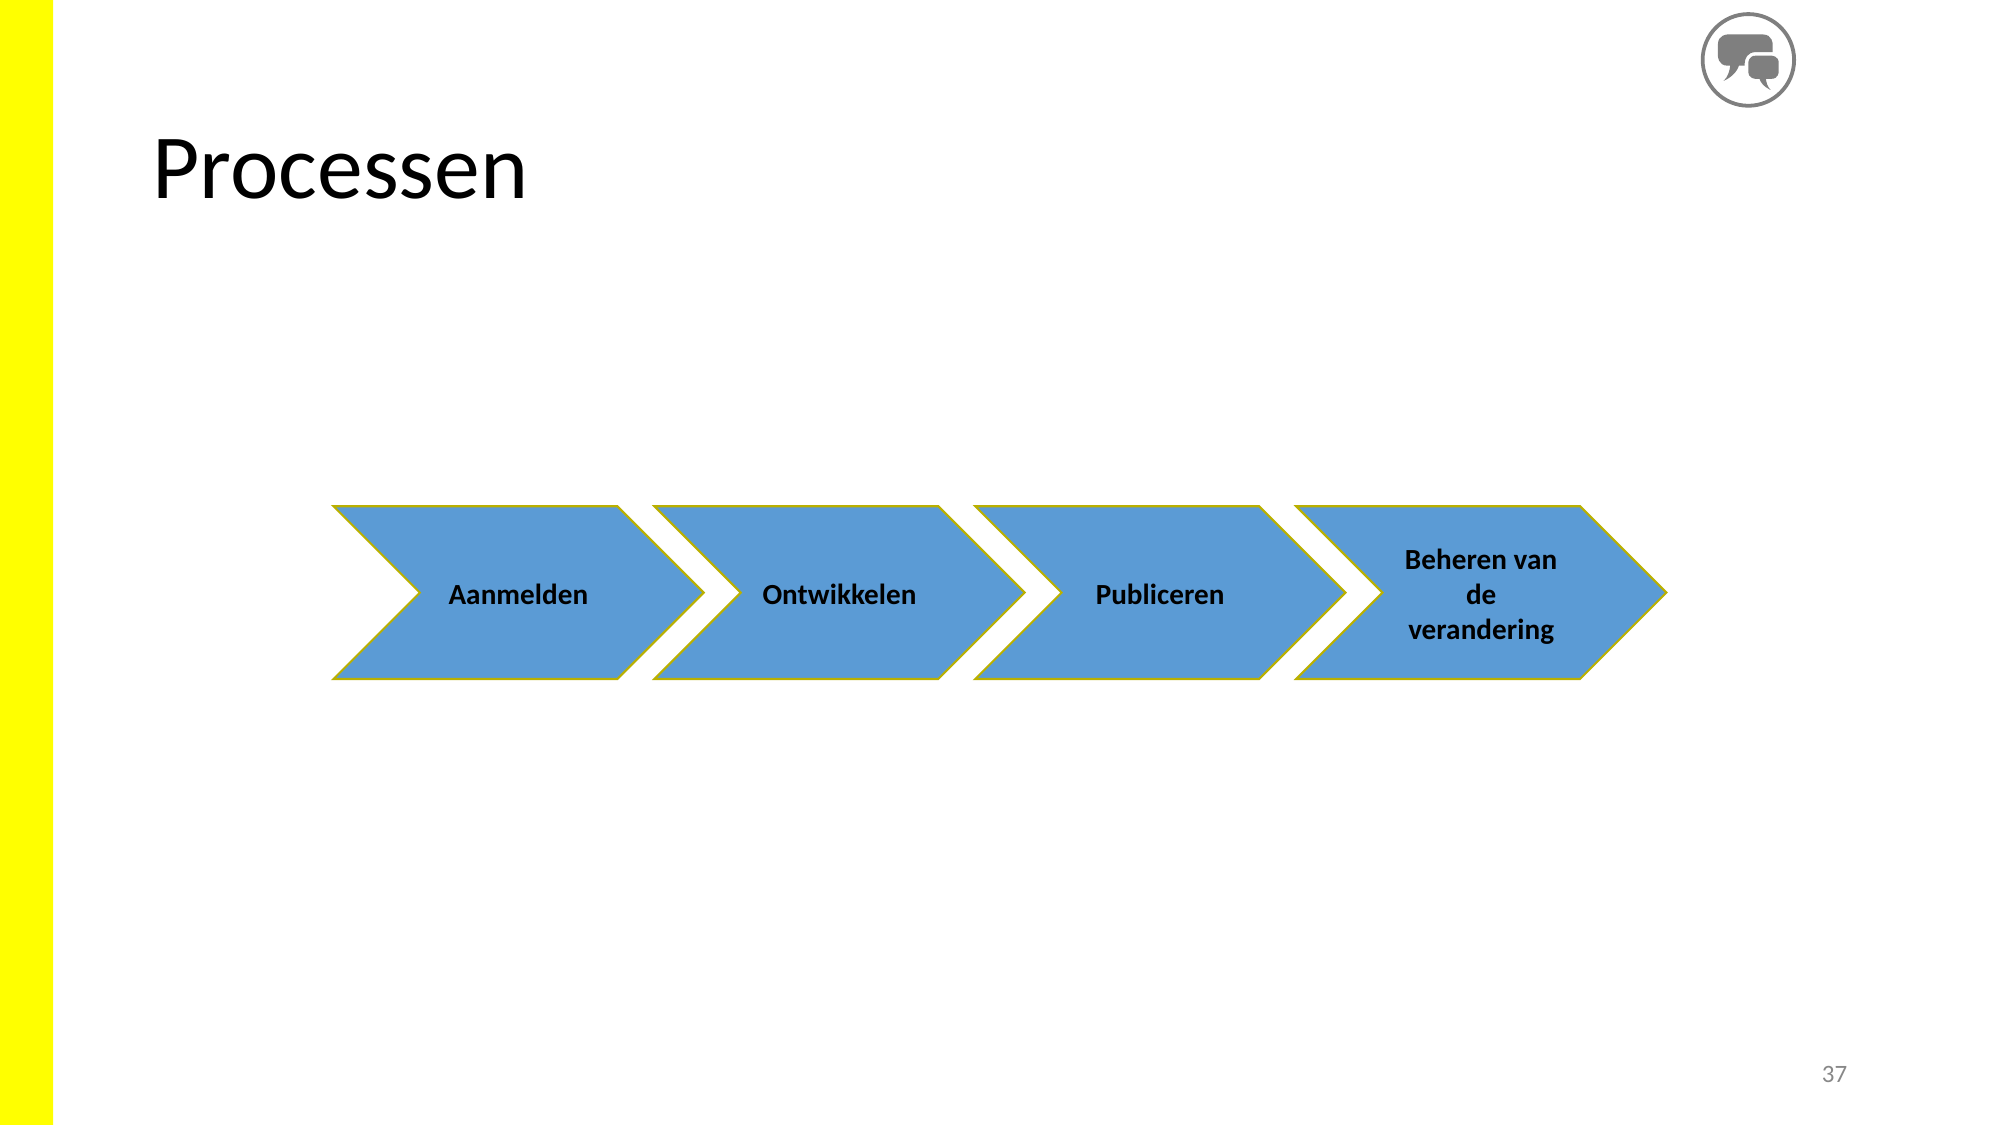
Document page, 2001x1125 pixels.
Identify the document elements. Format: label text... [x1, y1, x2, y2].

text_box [333, 505, 1667, 680]
slide_number 37 [1412, 1042, 1863, 1103]
text_box [1700, 12, 1797, 108]
title Processen [137, 59, 1863, 278]
list [137, 299, 1863, 1014]
